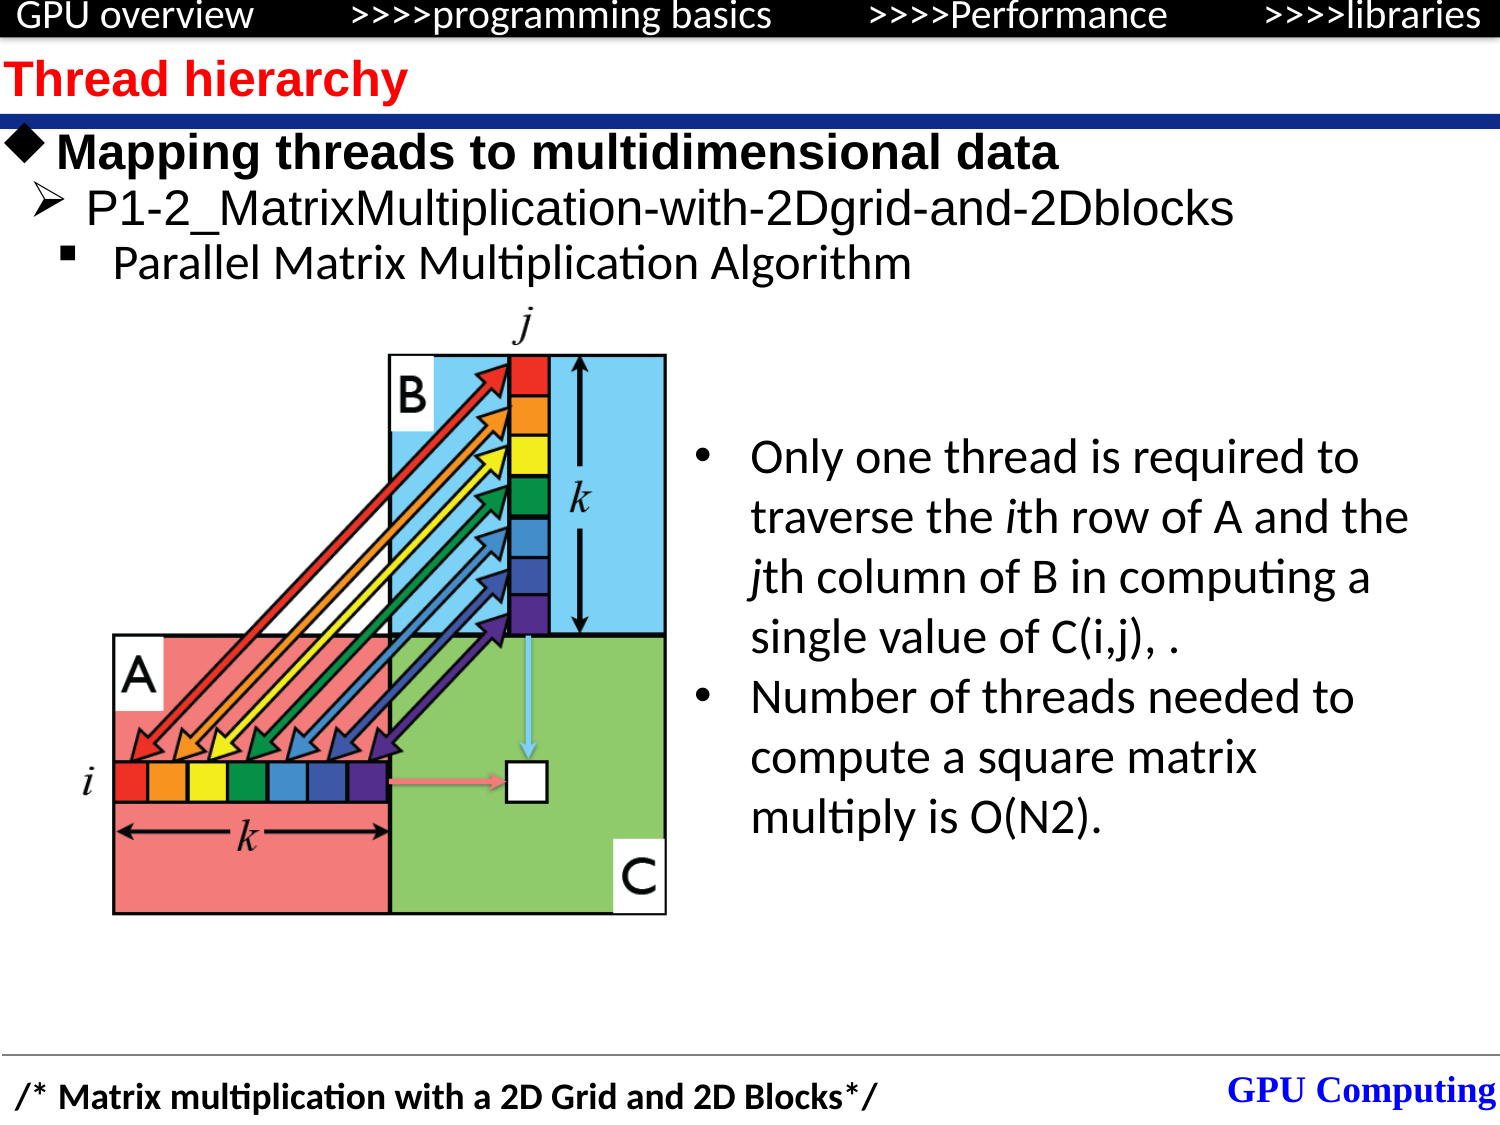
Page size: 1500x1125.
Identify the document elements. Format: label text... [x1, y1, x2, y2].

text_box Parallel Matrix Multiplication Algorithm [41, 221, 1067, 297]
text_box Mapping threads to multidimensional data [0, 111, 1453, 168]
text_box Only one thread is required to traverse the ith row of A and the jth column of B in computing a single value of C(i,j), . Number of threads needed to compute a square matrix multiply is O(N2). [685, 416, 1432, 852]
picture [64, 297, 680, 924]
text_box Thread hierarchy [0, 39, 1489, 115]
text_box /* Matrix multiplication with a 2D Grid and 2D Blocks*/ [0, 1064, 922, 1125]
text_box P1-2_MatrixMultiplication-with-2Dgrid-and-2Dblocks [0, 168, 1500, 244]
